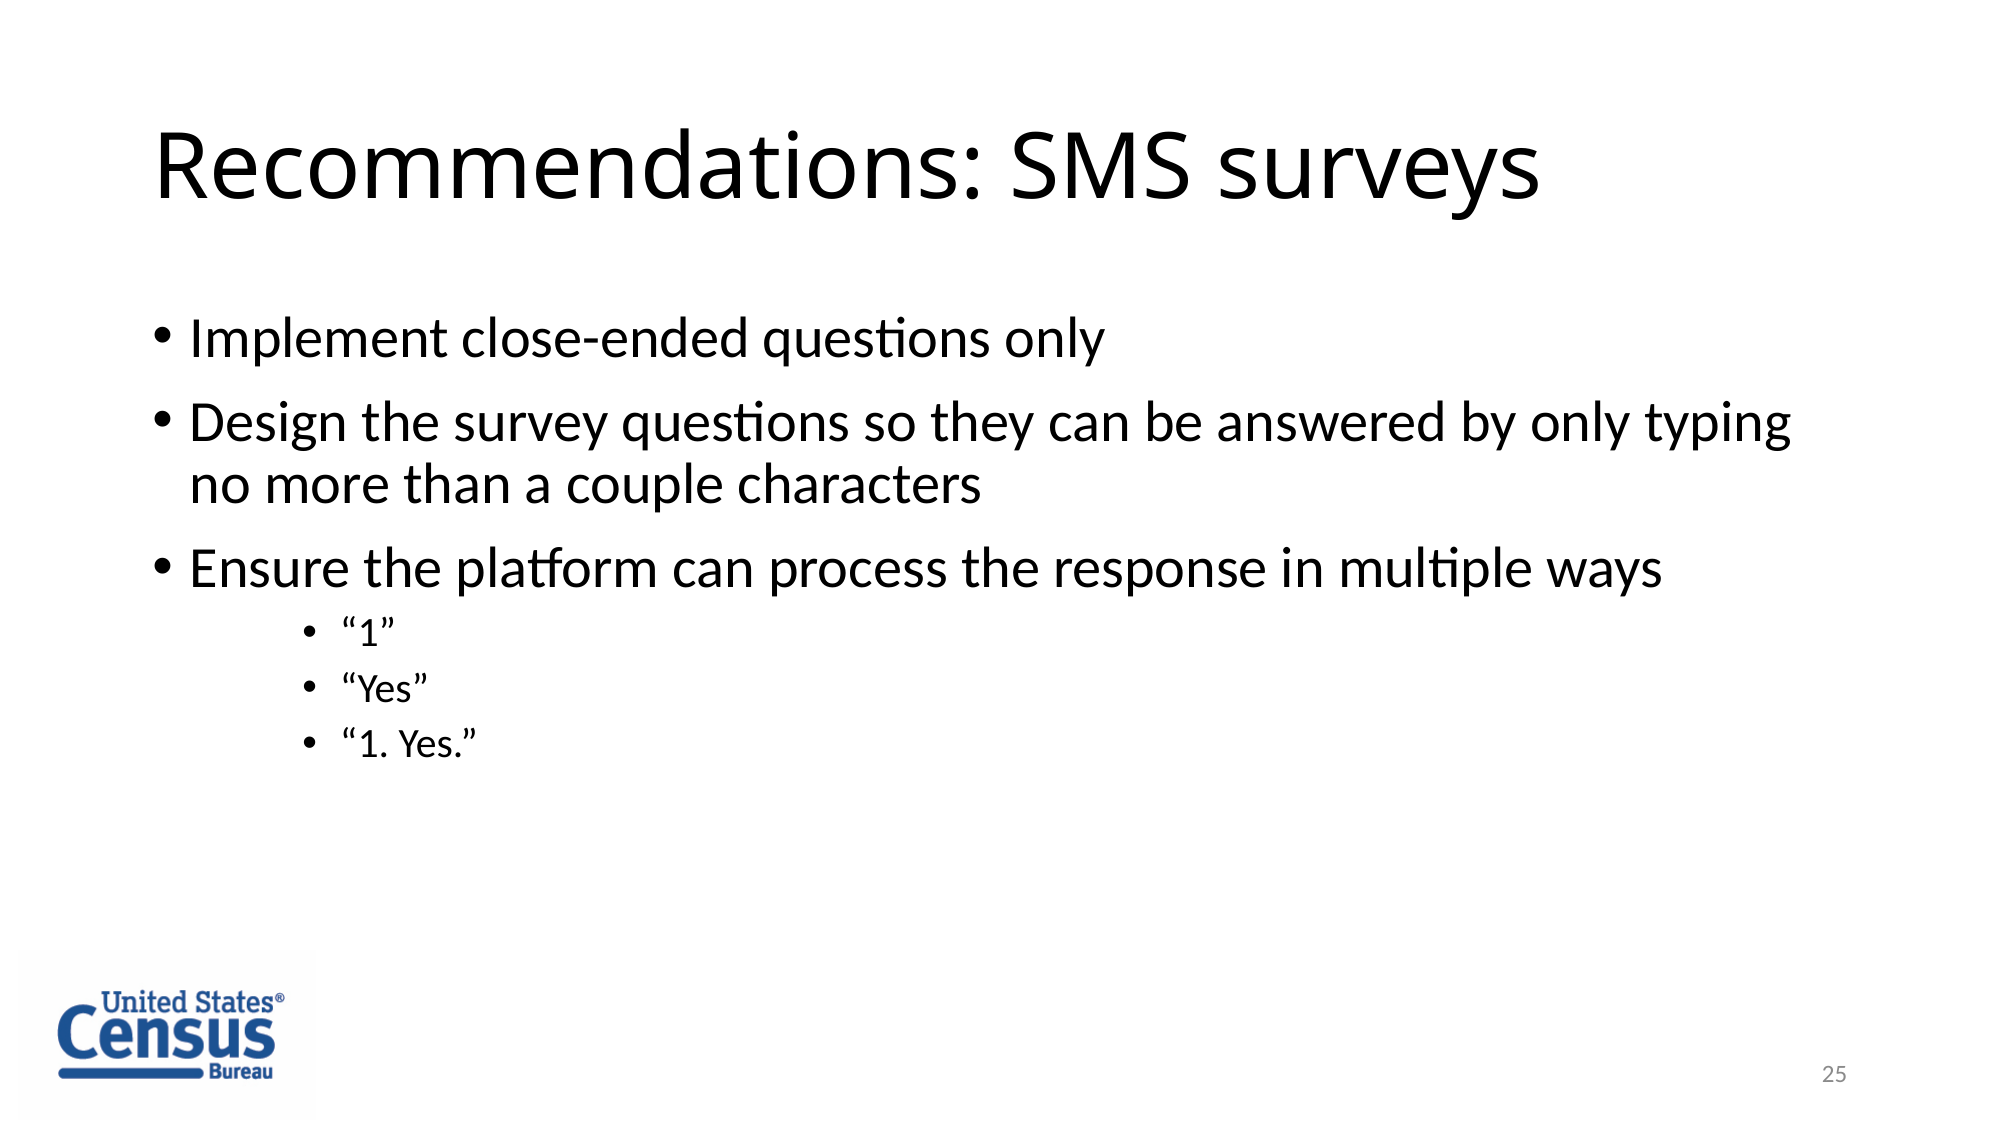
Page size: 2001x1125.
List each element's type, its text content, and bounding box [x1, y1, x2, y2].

picture [18, 950, 316, 1120]
slide_number 25 [1412, 1042, 1863, 1103]
title Recommendations: SMS surveys [137, 59, 1863, 278]
list Implement close-ended questions only Design the survey questions so they can be answered by only typing no more than a couple characters Ensure the platform can process the response in multiple ways “1” “Yes” “1. Yes.” [137, 299, 1863, 1014]
